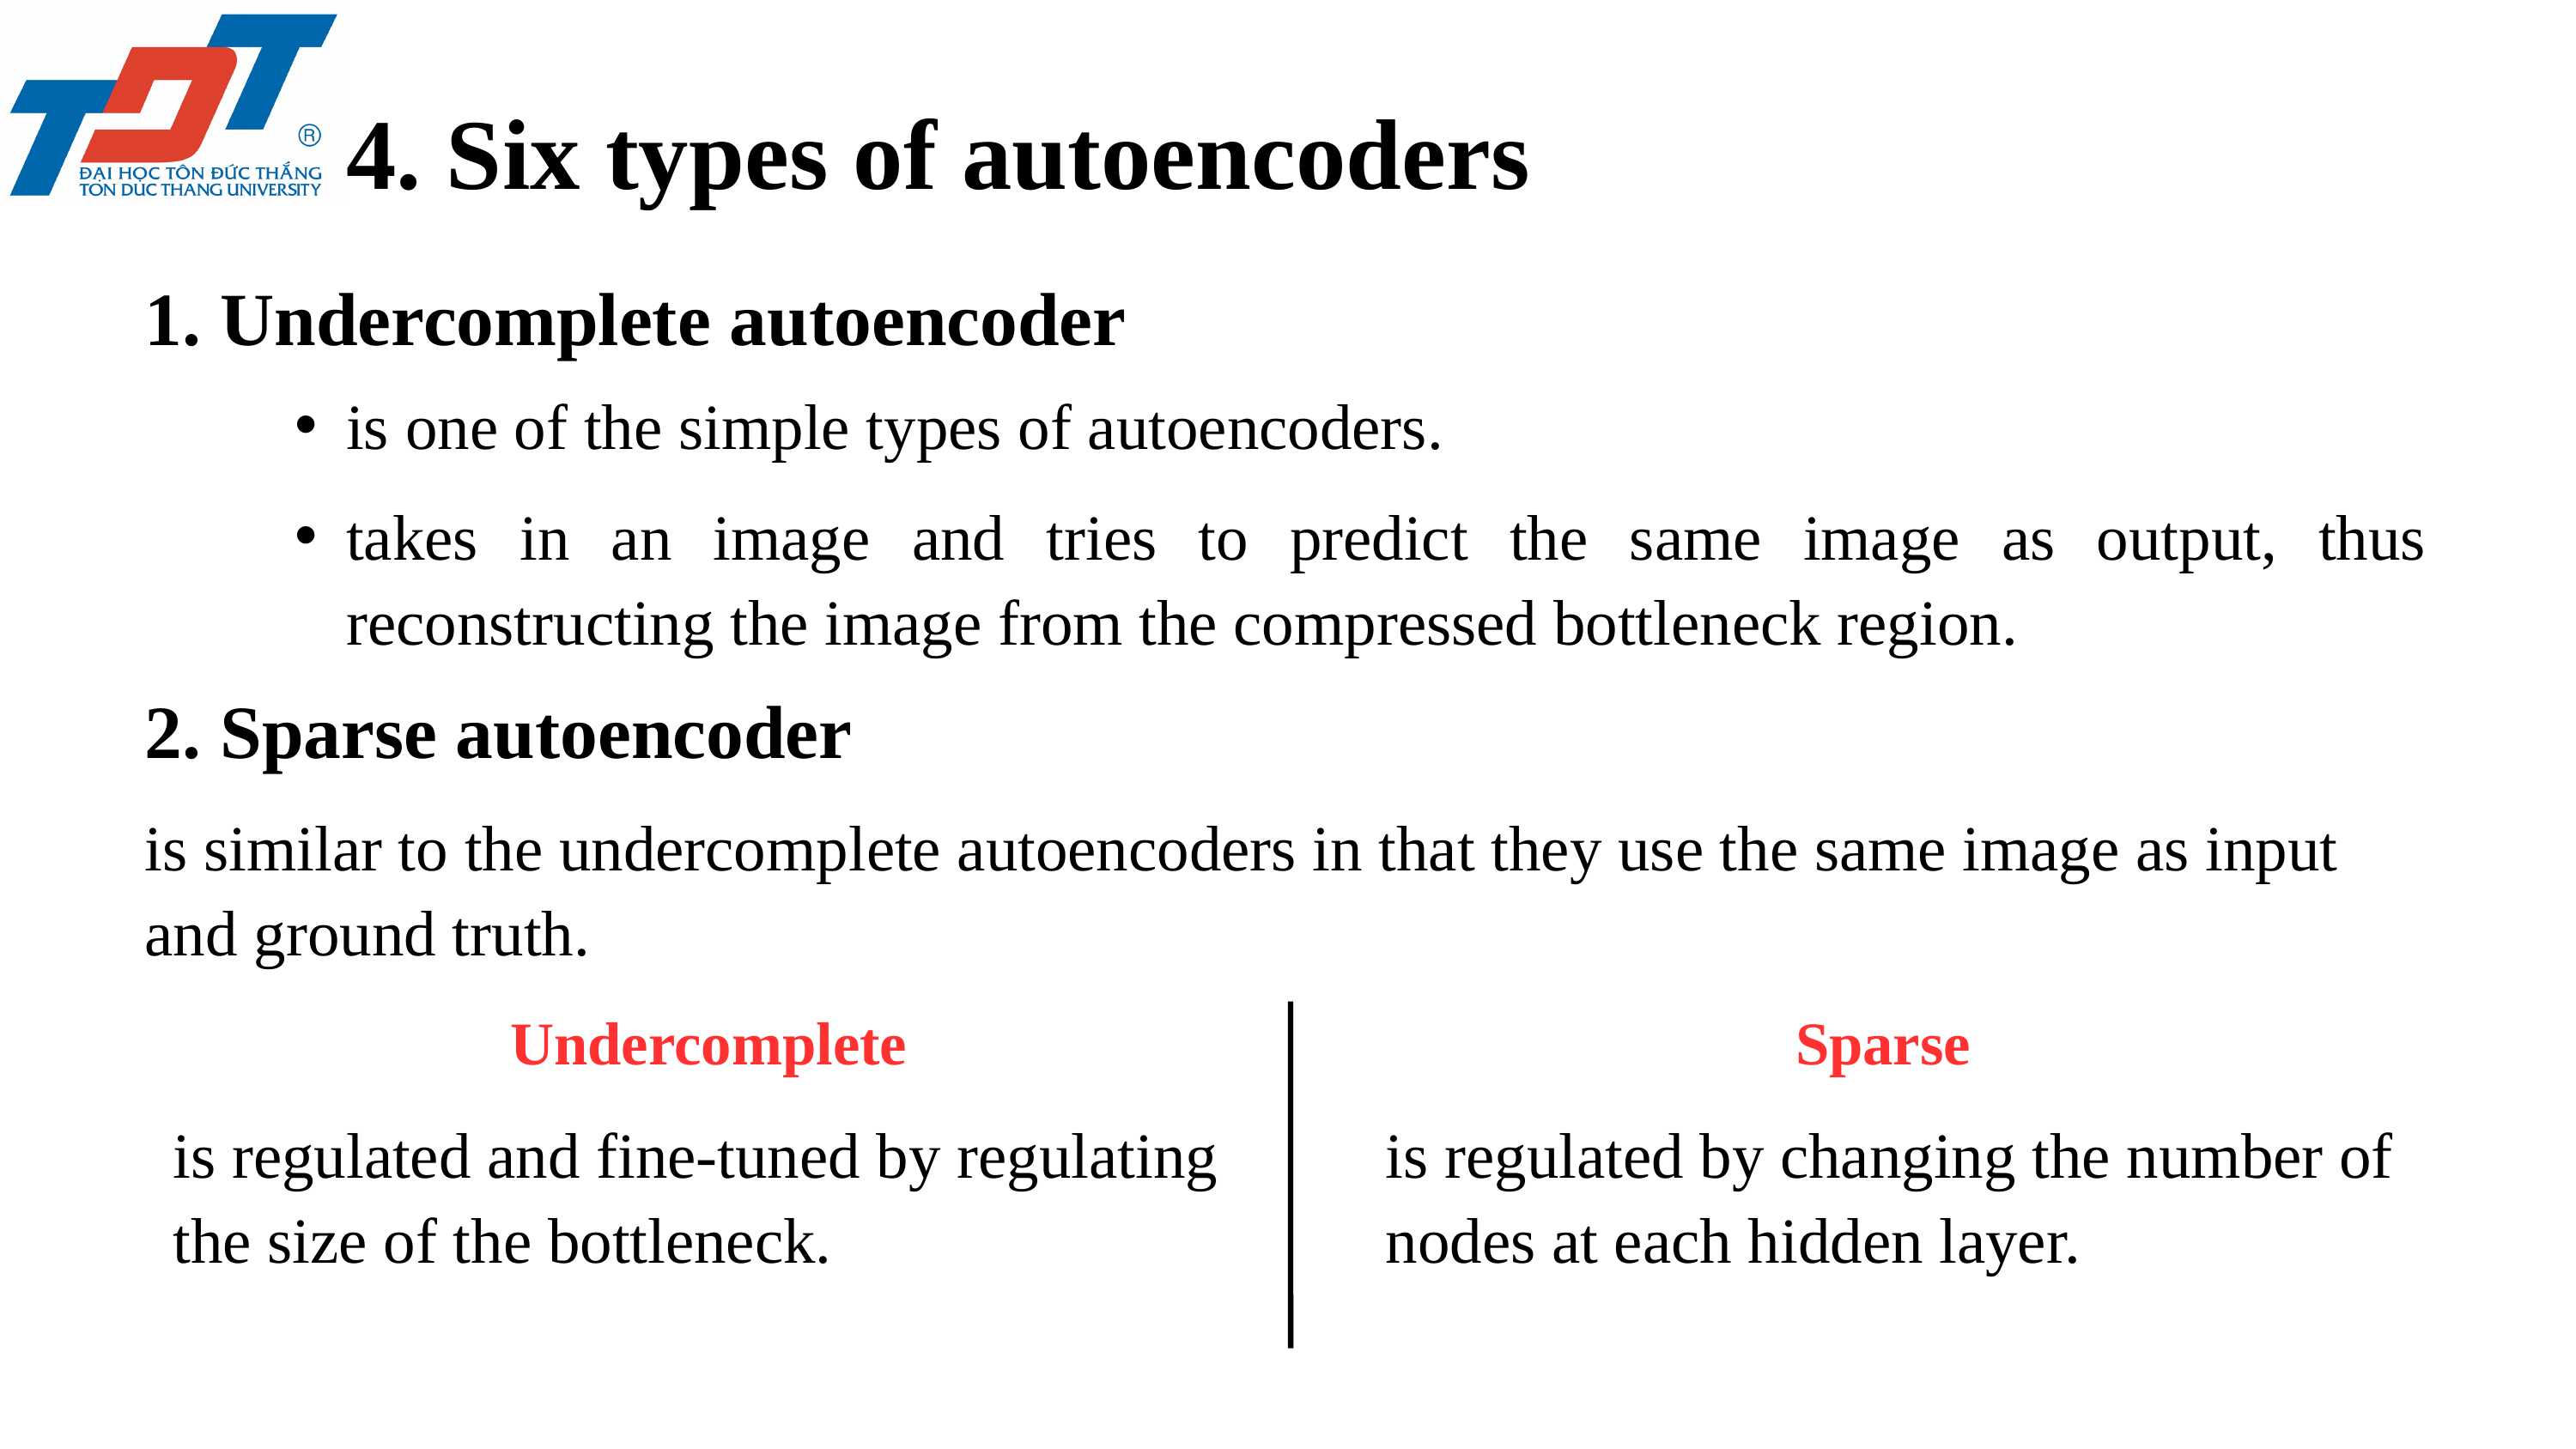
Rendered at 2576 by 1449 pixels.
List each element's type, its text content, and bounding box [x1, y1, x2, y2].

text_box Undercomplete [173, 991, 1245, 1077]
text_box is similar to the undercomplete autoencoders in that they use the same image as input and ground truth. [144, 798, 2432, 969]
text_box 4. Six types of autoencoders [346, 69, 2432, 209]
text_box is one of the simple types of autoencoders. [242, 376, 2429, 463]
text_box 1. Undercomplete autoencoder [144, 255, 2432, 361]
text_box takes in an image and tries to predict the same image as output, thus reconstructing the image from the compressed bottleneck region. [242, 488, 2429, 658]
text_box [0, 3, 347, 205]
text_box is regulated by changing the number of nodes at each hidden layer. [1385, 1106, 2482, 1276]
text_box 2. Sparse autoencoder [144, 668, 2432, 774]
text_box Sparse [1335, 991, 2432, 1077]
text_box is regulated and fine-tuned by regulating the size of the bottleneck. [173, 1106, 1245, 1276]
